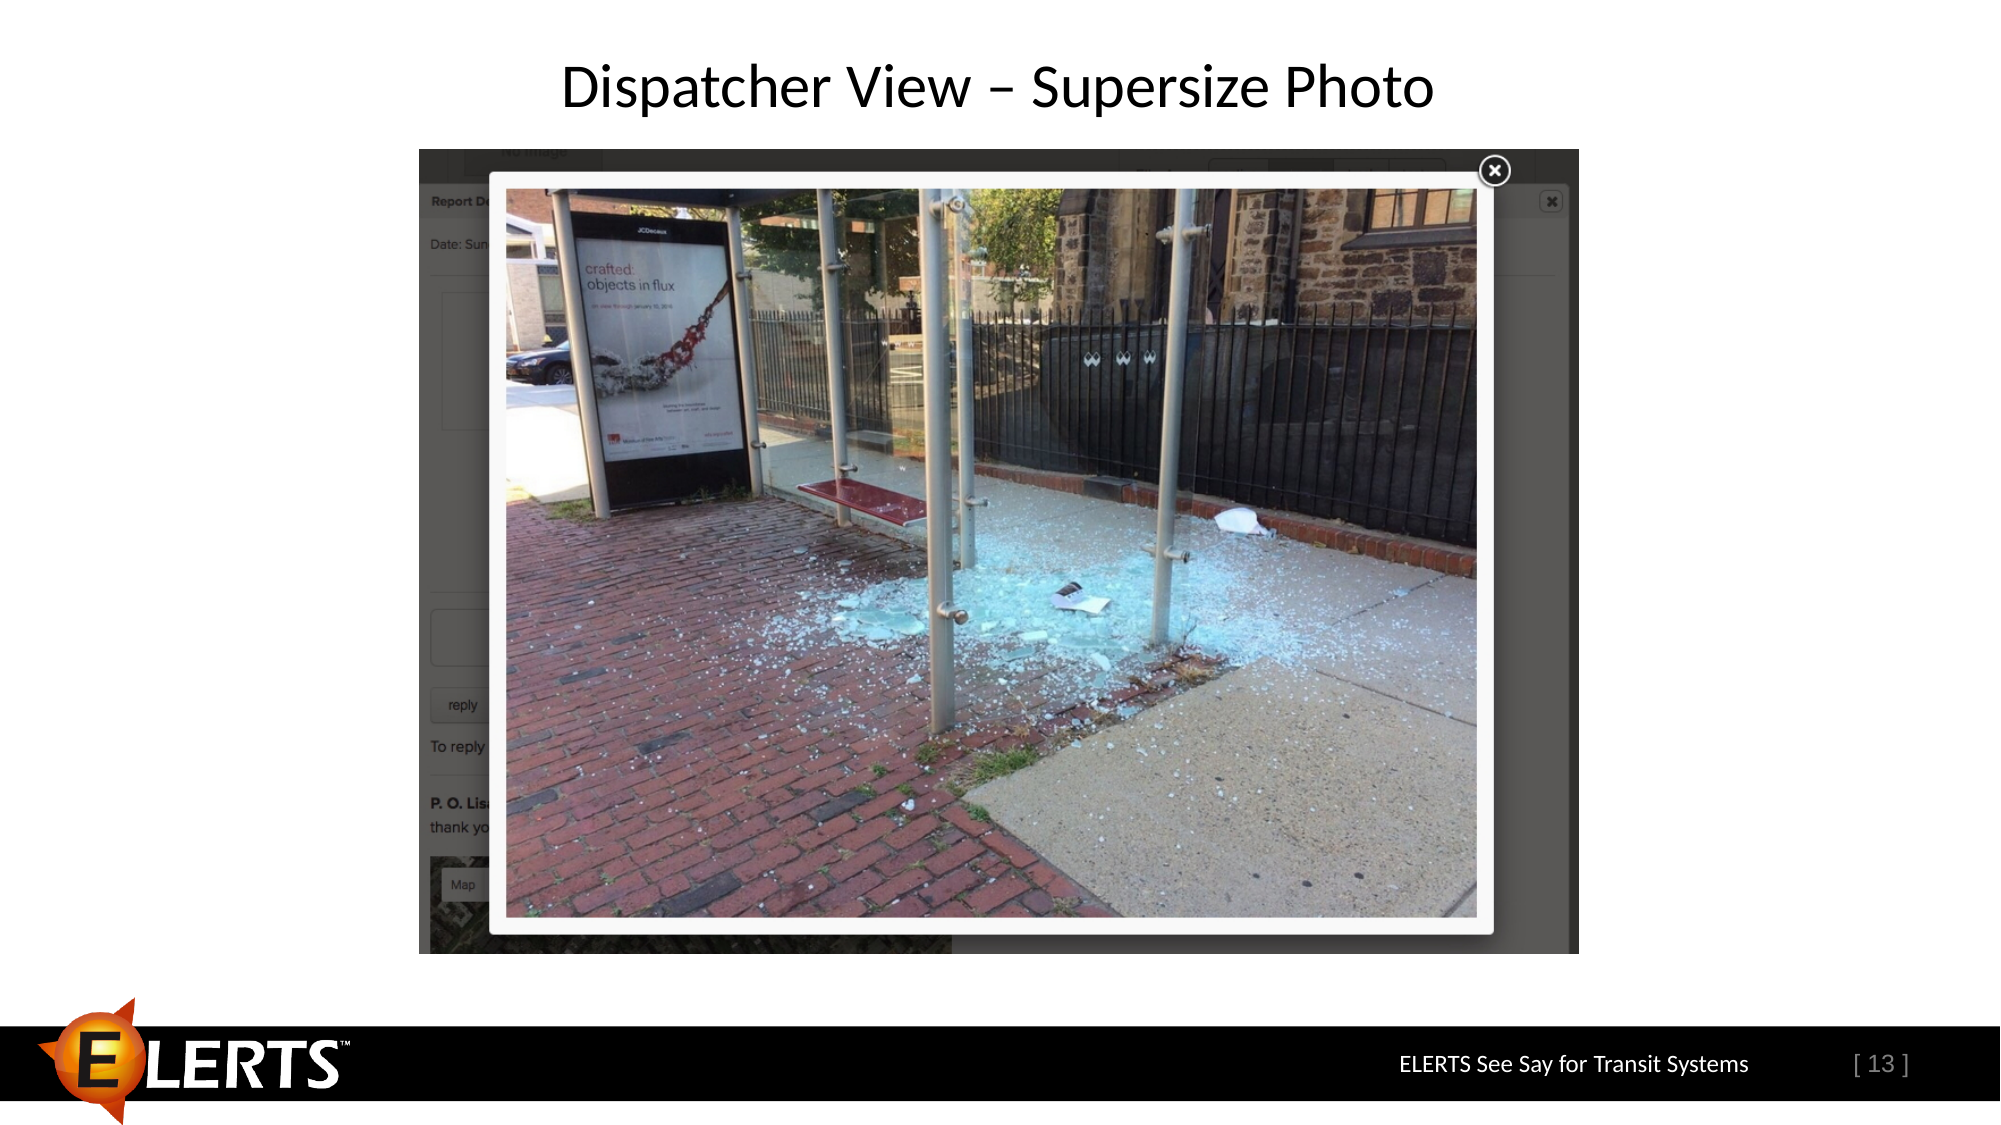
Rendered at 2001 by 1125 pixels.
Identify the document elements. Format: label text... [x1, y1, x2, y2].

picture [37, 997, 350, 1125]
picture [419, 149, 1579, 954]
footer ELERTS See Say for Transit Systems [1362, 1025, 1787, 1100]
text_box Dispatcher View – Supersize Photo [546, 37, 1452, 128]
